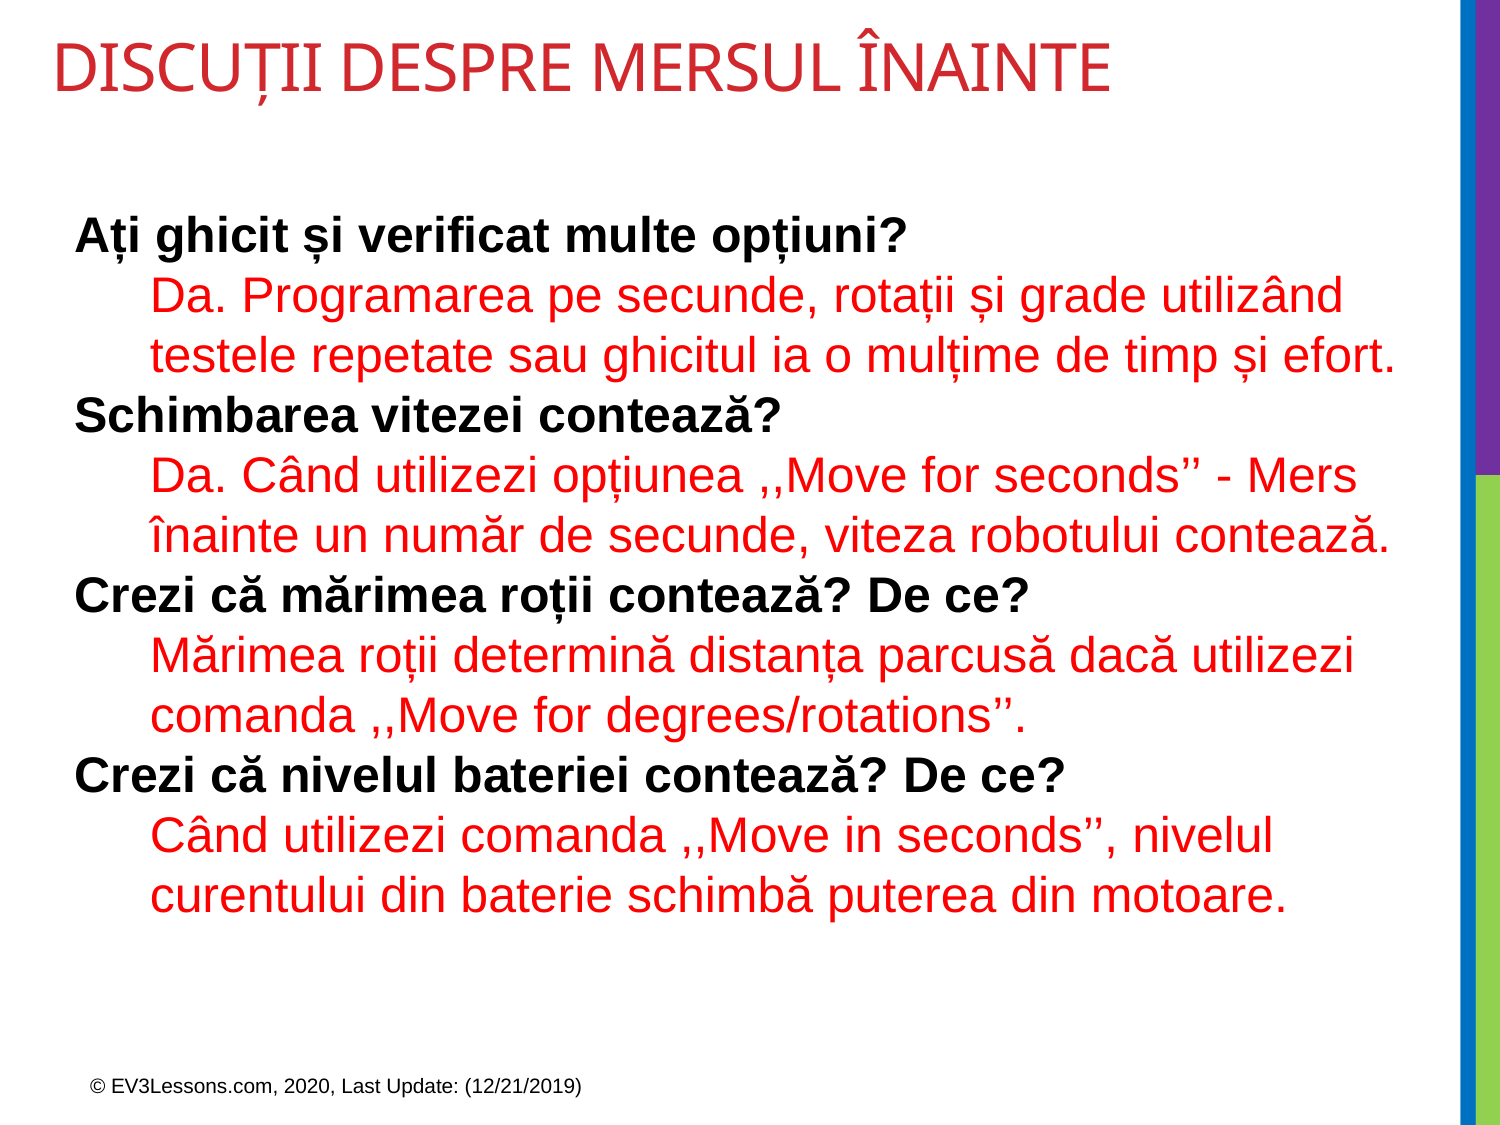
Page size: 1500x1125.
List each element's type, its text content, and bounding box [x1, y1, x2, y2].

footer © EV3Lessons.com, 2020, Last Update: (12/21/2019) [75, 1065, 638, 1112]
text_box Ați ghicit și verificat multe opțiuni? Da. Programarea pe secunde, rotații și grade utilizând testele repetate sau ghicitul ia o mulțime de timp și efort. Schimbarea vitezei contează? Da. Când utilizezi opțiunea ,,Move for seconds’’ - Mers înainte un număr de secunde, viteza robotului contează. Crezi că mărimea roții contează? De ce? Mărimea roții determină distanța parcusă dacă utilizezi comanda ,,Move for degrees/rotations’’. Crezi că nivelul bateriei contează? De ce? Când utilizezi comanda ,,Move in seconds’’, nivelul curentului din baterie schimbă puterea din motoare. [60, 194, 1415, 930]
title Discuții despre mersul înainte [36, 17, 1389, 243]
